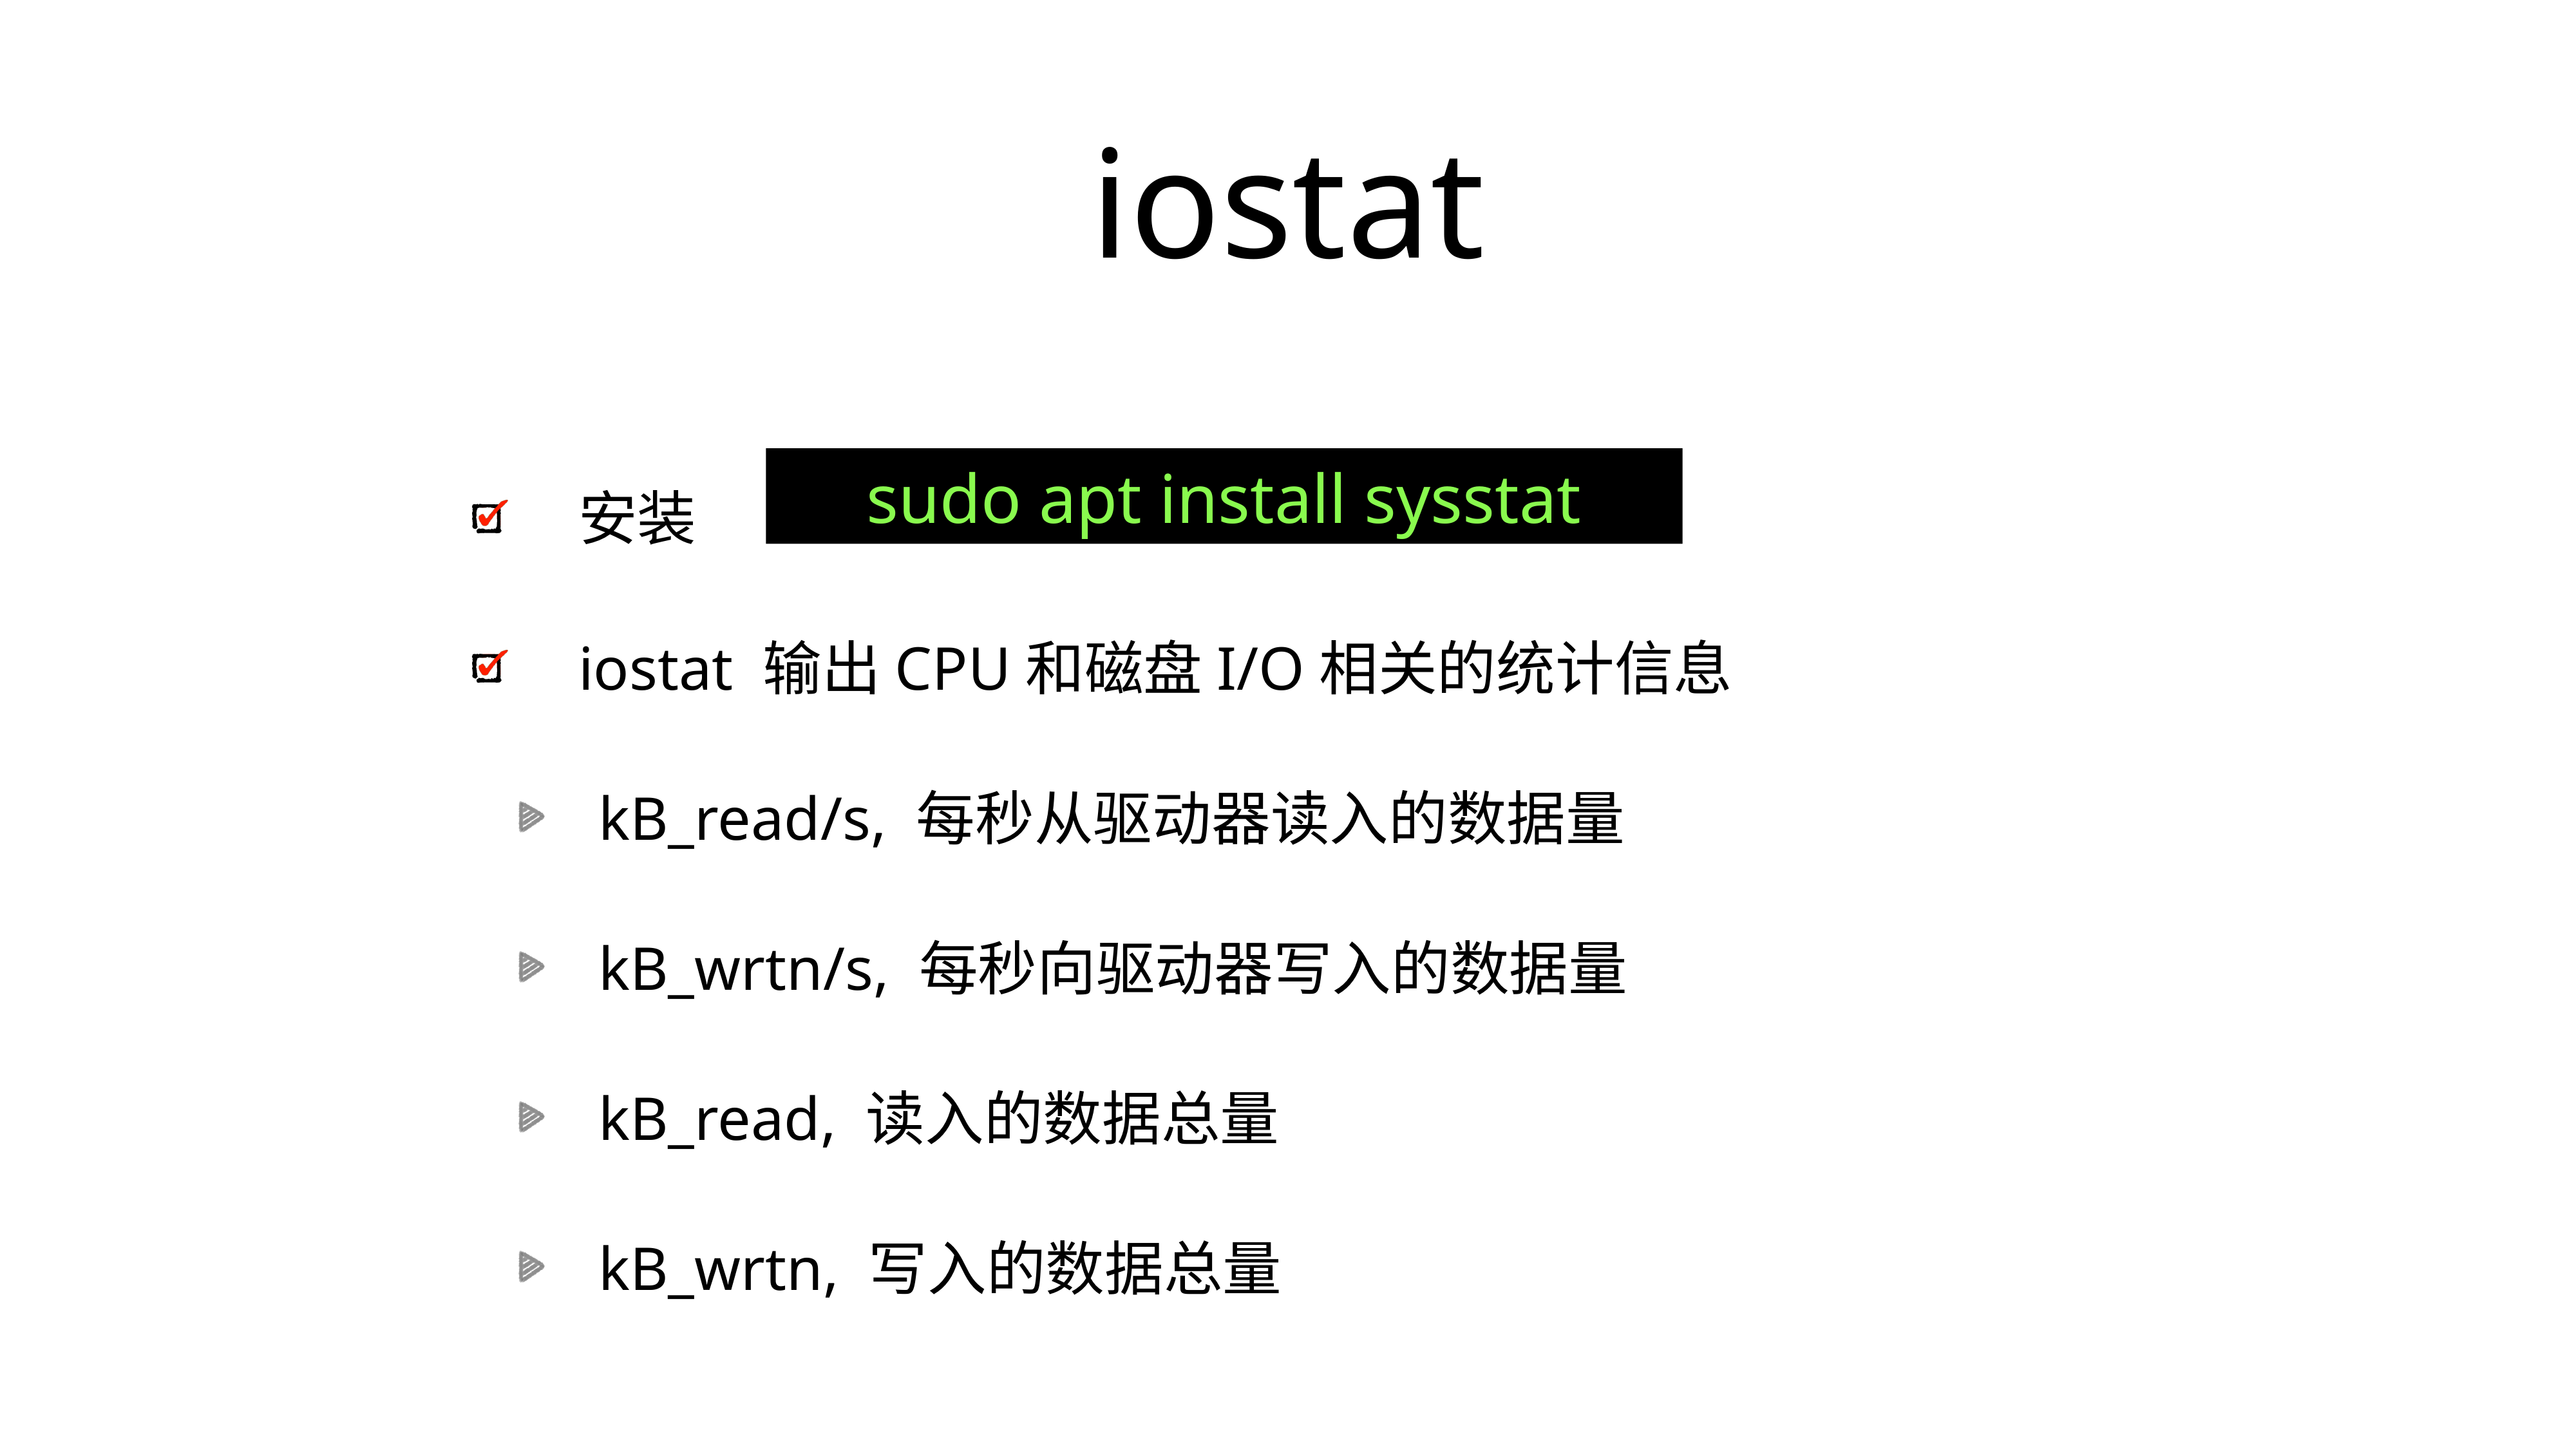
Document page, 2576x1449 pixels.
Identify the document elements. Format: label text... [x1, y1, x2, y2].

list 安装 iostat 输出CPU和磁盘I/O相关的统计信息 kB_read/s, 每秒从驱动器读入的数据量 kB_wrtn/s, 每秒向驱动器写入的数据量 kB_read, 读入的数据总量 kB_wrtn, 写入的数据总量 [463, 384, 2113, 1399]
picture [518, 1249, 546, 1283]
picture [518, 800, 546, 833]
title iostat [463, 37, 2113, 359]
picture [518, 1100, 546, 1133]
picture [471, 500, 508, 534]
text_box sudo apt install sysstat [766, 448, 1683, 544]
picture [518, 950, 546, 983]
picture [471, 650, 508, 683]
